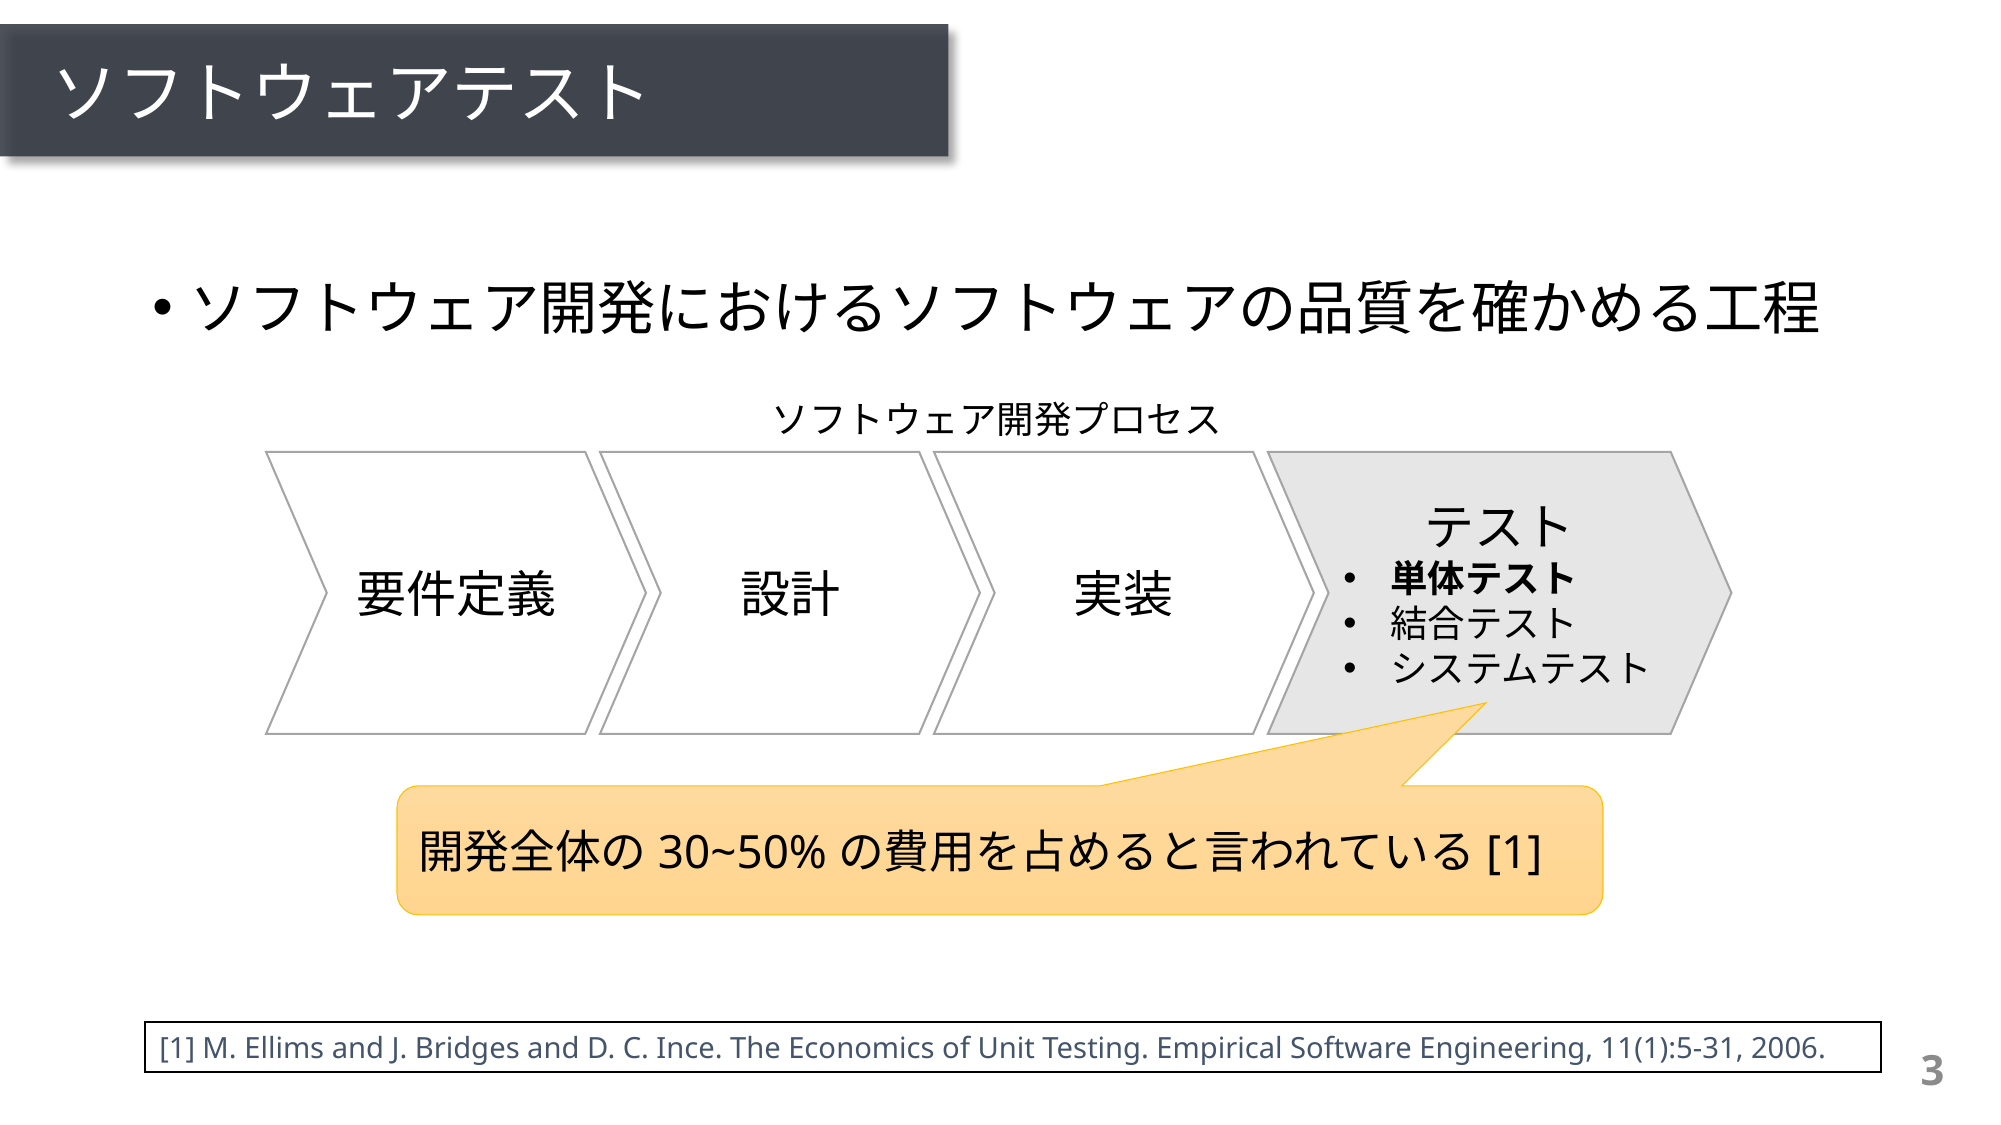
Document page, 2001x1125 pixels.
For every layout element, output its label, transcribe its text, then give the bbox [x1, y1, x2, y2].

text_box 設計 [598, 450, 982, 735]
text_box 実装 [932, 450, 1315, 735]
text_box ソフトウェア開発プロセス [757, 389, 1243, 449]
list ソフトウェア開発におけるソフトウェアの品質を確かめる工程 [137, 271, 1863, 465]
text_box テスト 単体テスト 結合テスト システムテスト [1266, 450, 1733, 735]
text_box 開発全体の30~50%の費用を占めると言われている[1] [396, 702, 1604, 916]
text_box 要件定義 [264, 450, 648, 735]
title ソフトウェアテスト [36, 36, 957, 156]
text_box [1] M. Ellims and J. Bridges and D. C. Ince. The Economics of Unit Testing. Empirical Software Engineering, 11(1):5-31, 2006. [144, 1021, 1882, 1073]
